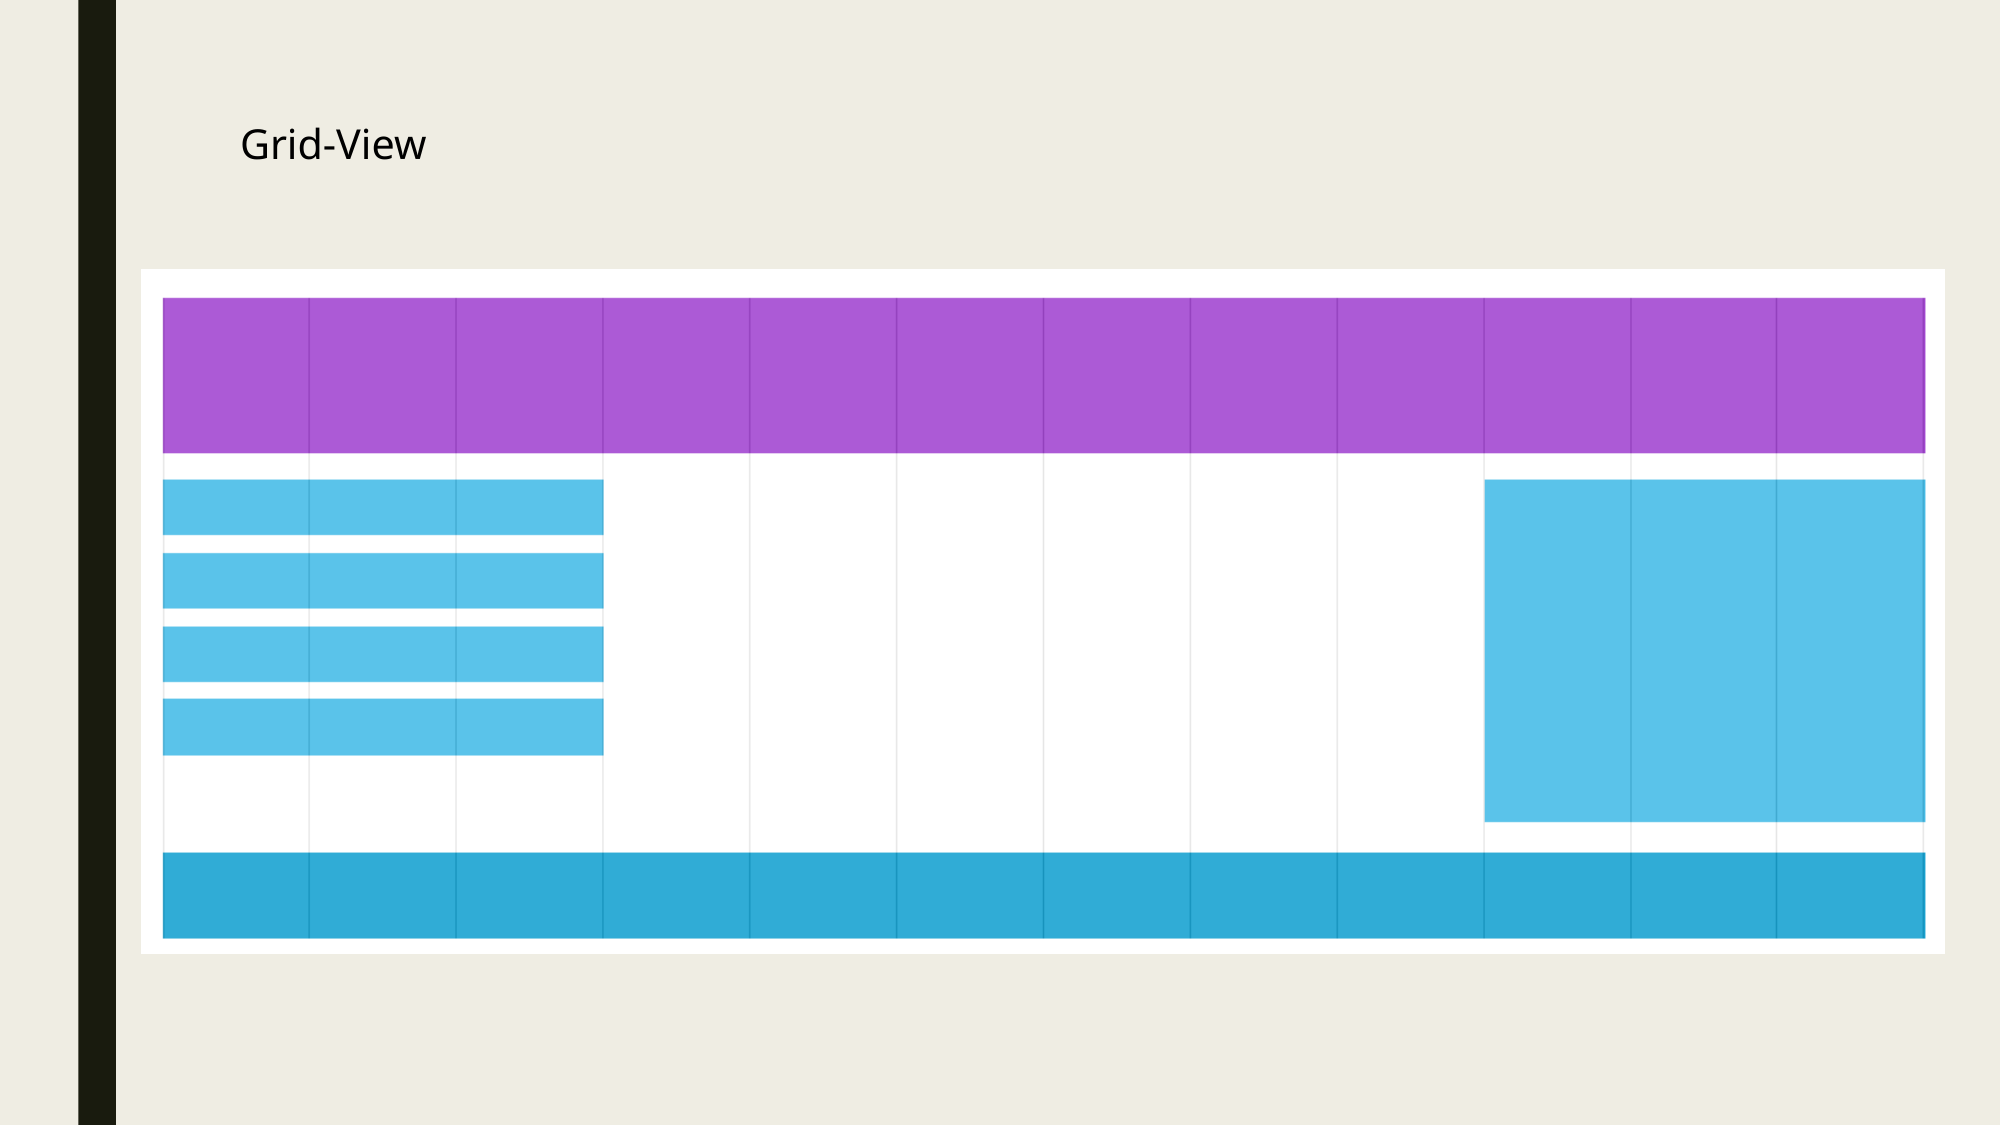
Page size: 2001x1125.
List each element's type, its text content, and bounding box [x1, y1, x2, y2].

picture [141, 269, 1945, 954]
title Grid-View [225, 112, 1800, 236]
